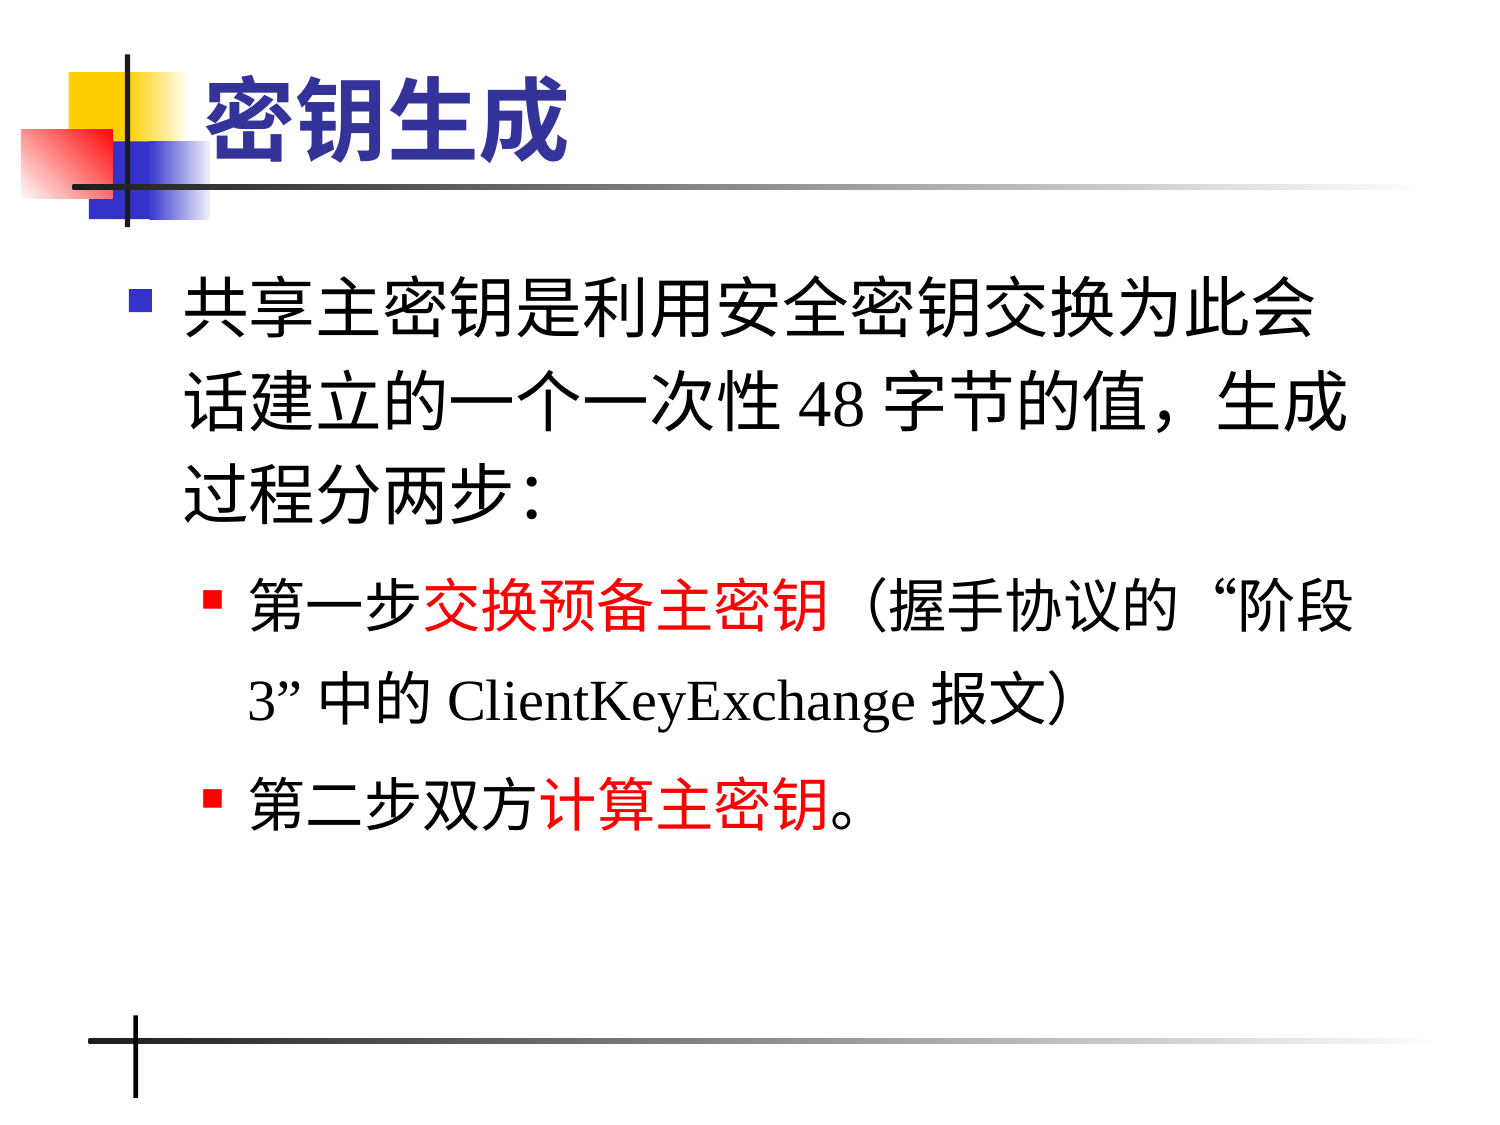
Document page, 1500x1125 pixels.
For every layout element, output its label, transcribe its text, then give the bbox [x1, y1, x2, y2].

title 密钥生成 [188, 23, 1468, 181]
list 共享主密钥是利用安全密钥交换为此会话建立的一个一次性48字节的值，生成过程分两步： 第一步交换预备主密钥（握手协议的“阶段3”中的ClientKeyExchange报文） 第二步双方计算主密钥。 [110, 244, 1386, 920]
